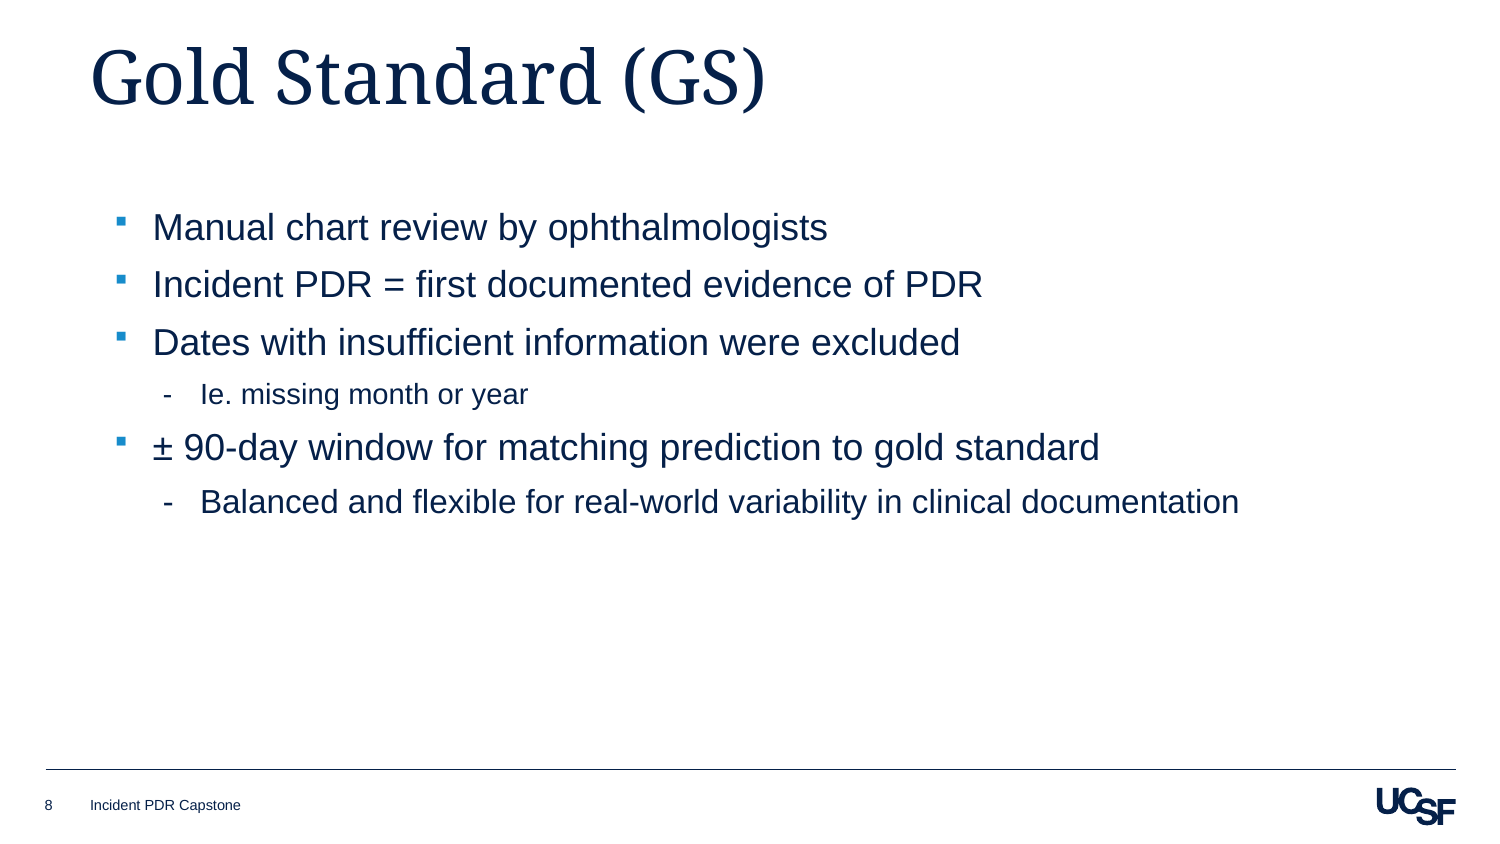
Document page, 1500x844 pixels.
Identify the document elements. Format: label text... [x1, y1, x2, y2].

text_box Manual chart review by ophthalmologists Incident PDR = first documented evidence of PDR Dates with insufficient information were excluded Ie. missing month or year ± 90-day window for matching prediction to gold standard Balanced and flexible for real-world variability in clinical documentation [99, 195, 1435, 732]
title Gold Standard (GS) [74, 52, 1416, 128]
list [74, 170, 1410, 707]
footer Incident PDR Capstone [89, 796, 798, 813]
slide_number 8 [44, 793, 85, 814]
